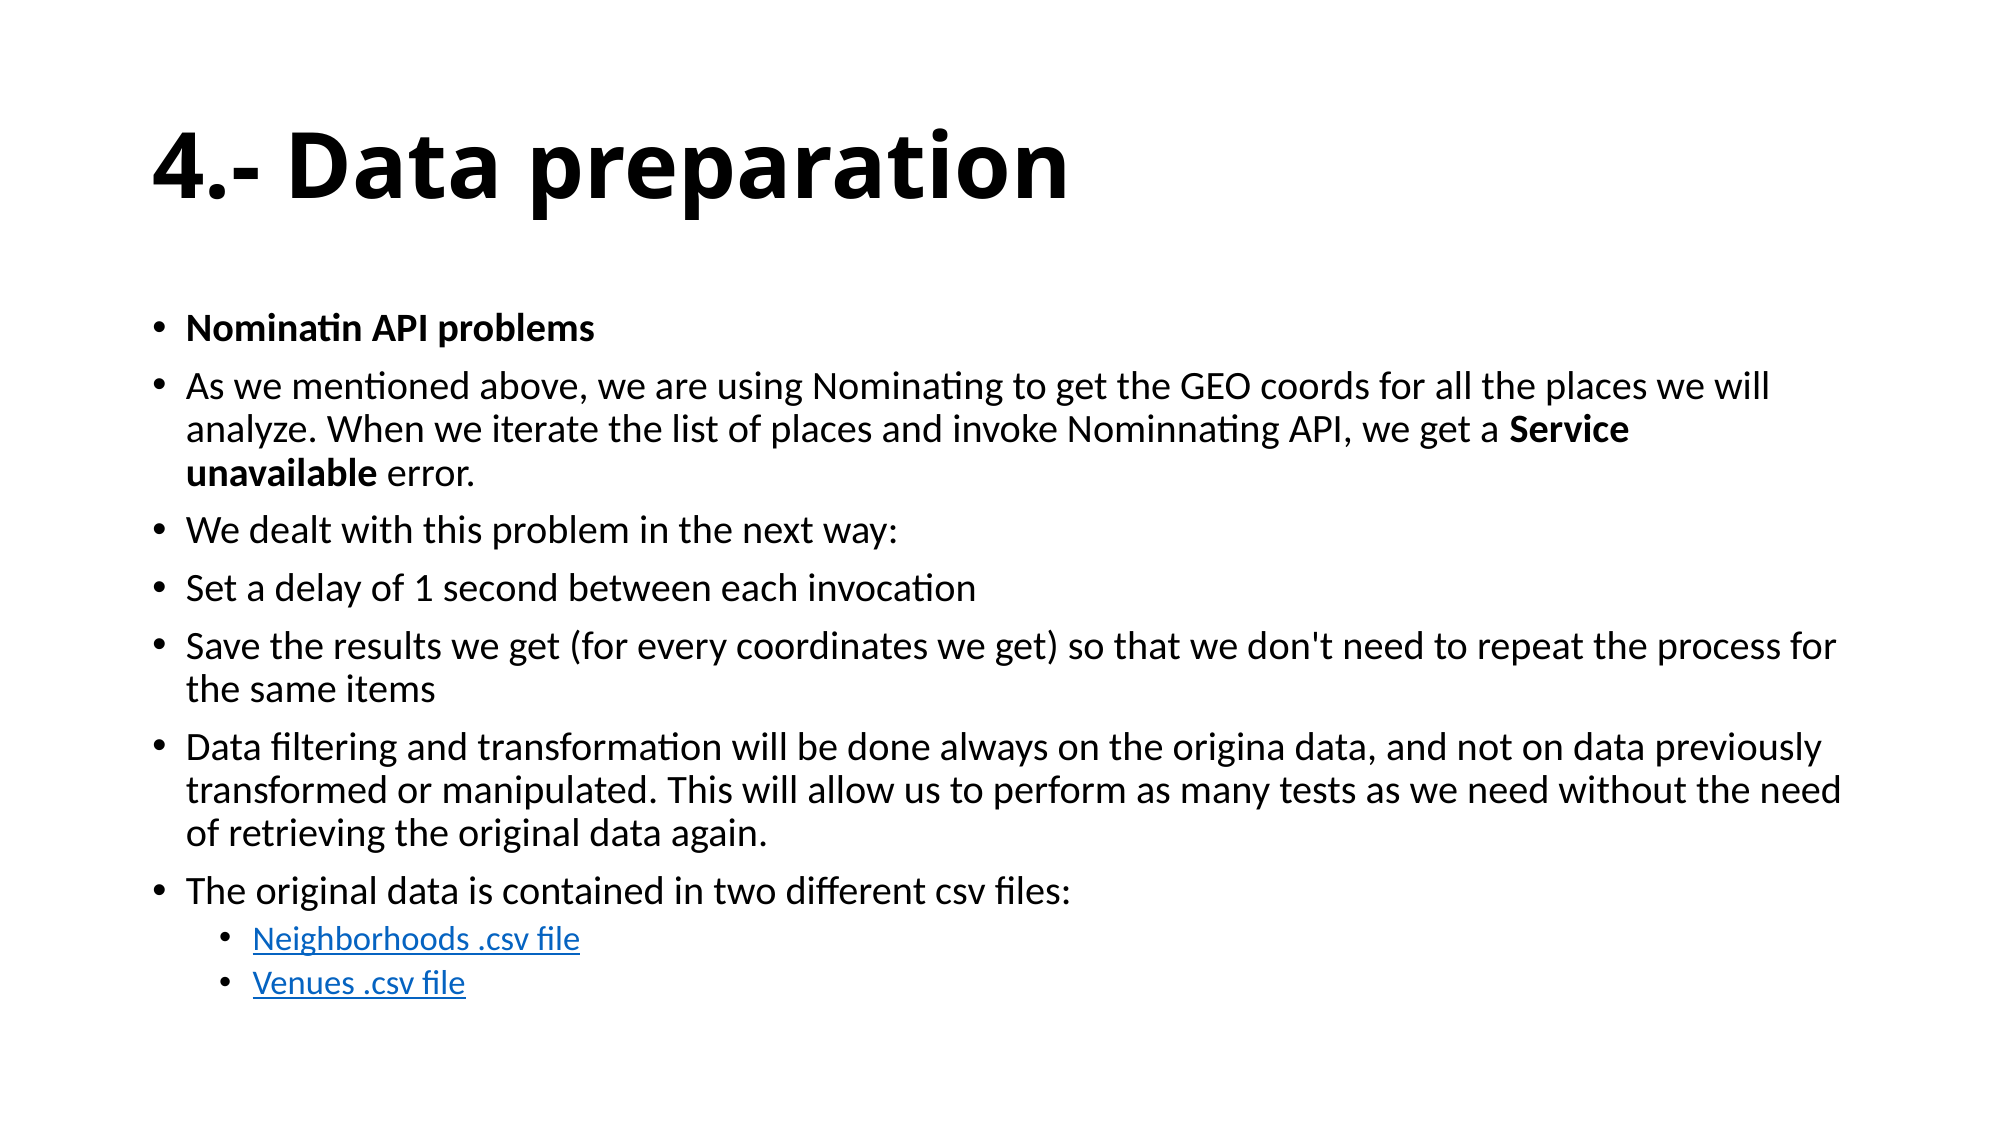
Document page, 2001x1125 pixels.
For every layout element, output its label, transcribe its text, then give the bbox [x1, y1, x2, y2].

title 4.- Data preparation [137, 59, 1863, 278]
list Nominatin API problems As we mentioned above, we are using Nominating to get the GEO coords for all the places we will analyze. When we iterate the list of places and invoke Nominnating API, we get a Service unavailable error. We dealt with this problem in the next way: Set a delay of 1 second between each invocation Save the results we get (for every coordinates we get) so that we don't need to repeat the process for the same items Data filtering and transformation will be done always on the origina data, and not on data previously transformed or manipulated. This will allow us to perform as many tests as we need without the need of retrieving the original data again. The original data is contained in two different csv files: Neighborhoods .csv file Venues .csv file [137, 299, 1863, 1014]
